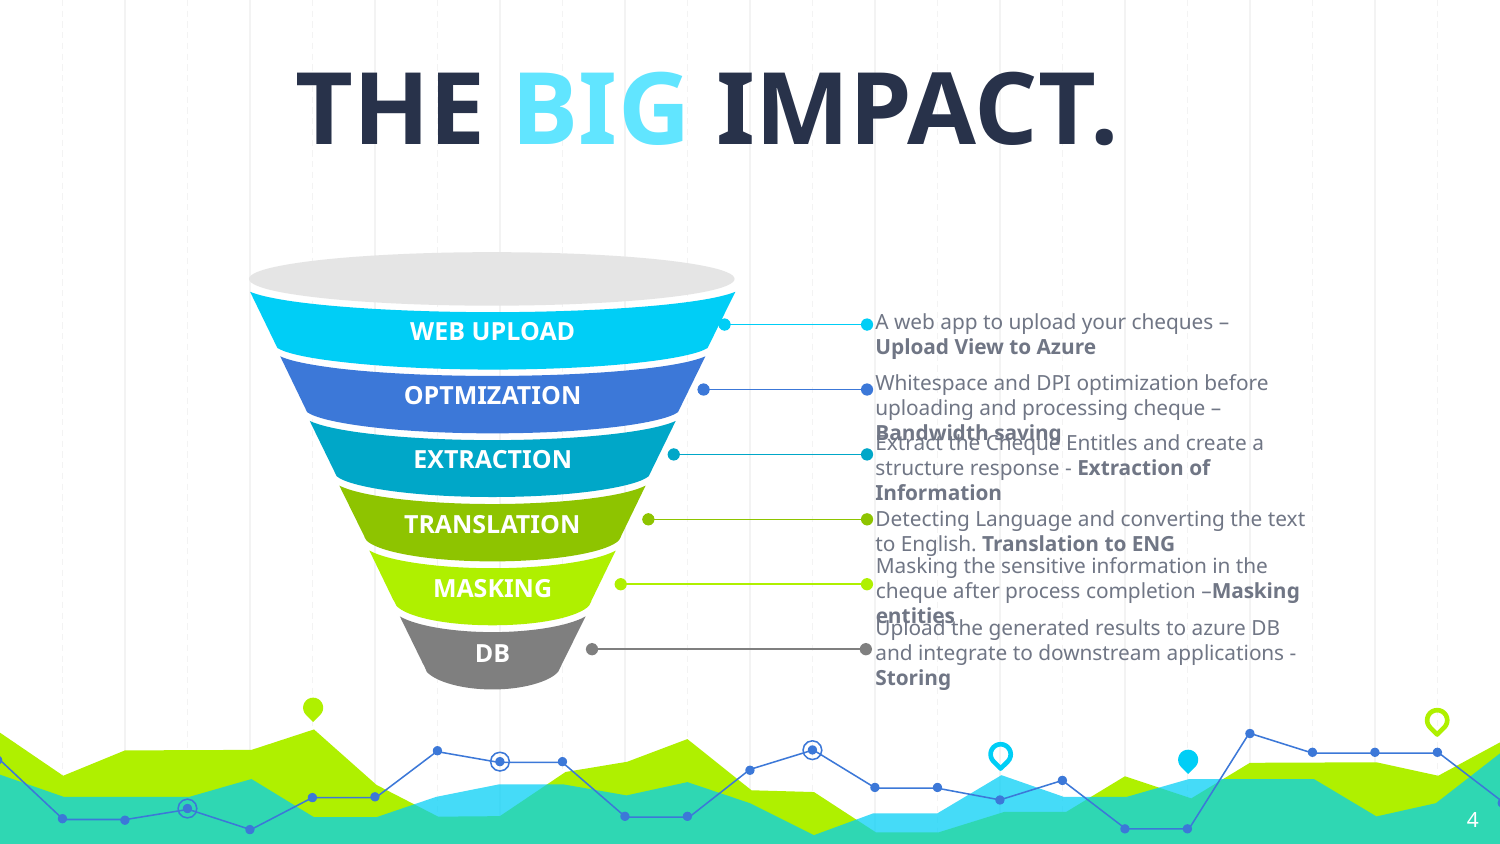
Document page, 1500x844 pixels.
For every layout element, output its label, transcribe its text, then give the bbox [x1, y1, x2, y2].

slide_number 4 [1403, 791, 1494, 844]
text_box Masking the sensitive information in the cheque after process completion –Masking entities [875, 567, 1310, 614]
text_box Upload the generated results to azure DB and integrate to downstream applications - Storing [875, 628, 1309, 676]
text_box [248, 251, 736, 690]
text_box Detecting Language and converting the text to English. Translation to ENG [875, 498, 1310, 564]
text_box Whitespace and DPI optimization before uploading and processing cheque – Bandwidth saving [875, 383, 1301, 429]
text_box Extract the Cheque Entitles and create a structure response - Extraction of Information [875, 429, 1310, 498]
text_box THE BIG IMPACT. [0, 32, 1500, 180]
text_box A web app to upload your cheques – Upload View to Azure [875, 310, 1283, 357]
